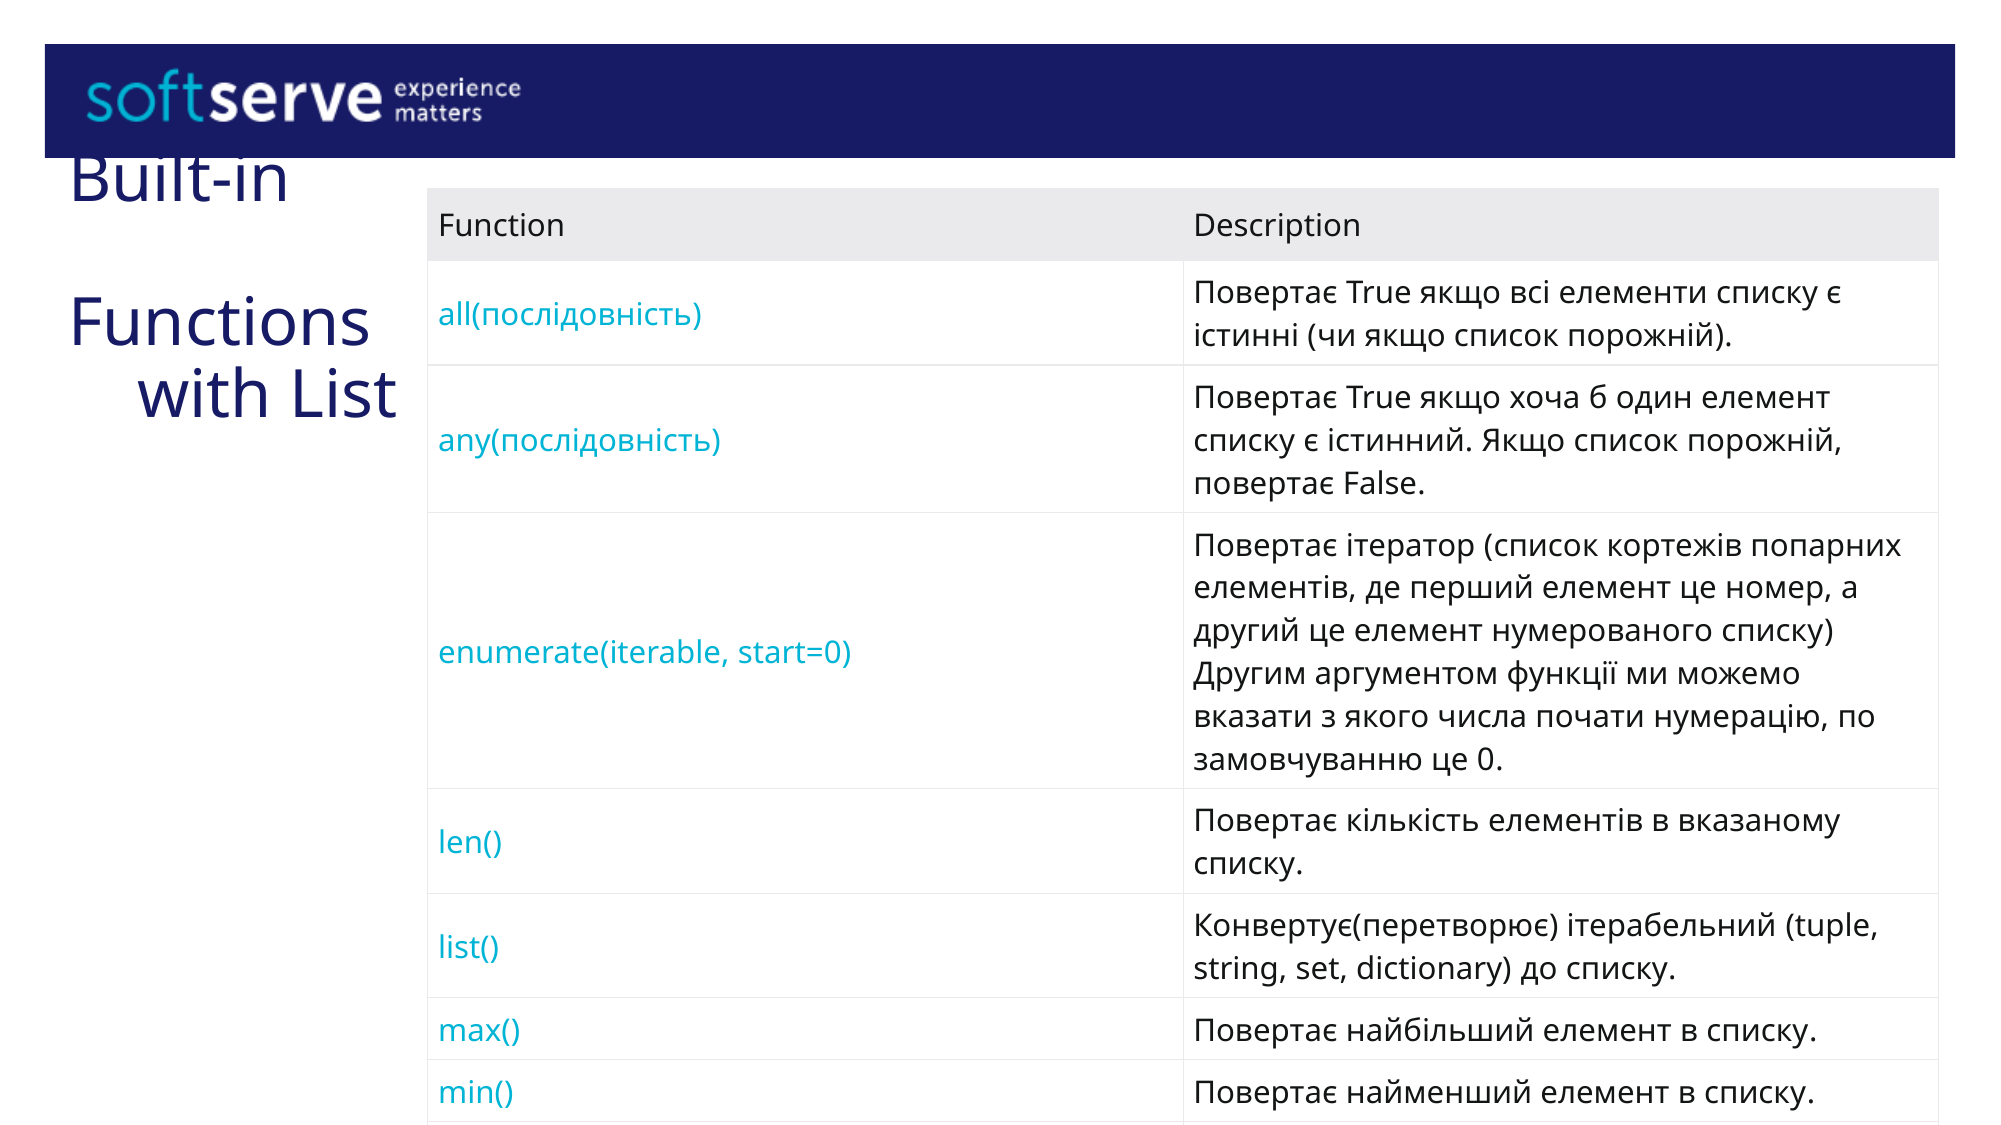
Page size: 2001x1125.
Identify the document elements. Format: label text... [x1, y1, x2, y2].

table_cell Повертає True якщо всі елементи списку є істинні (чи якщо список порожній). [1184, 261, 1938, 364]
table_cell Повертає найменший елемент в списку. [1184, 1060, 1938, 1121]
table_cell all(послідовність) [428, 261, 1183, 364]
table_header Description [1184, 189, 1938, 260]
table_cell max() [428, 998, 1183, 1059]
table_cell Повертає True якщо хоча б один елемент списку є істинний. Якщо список порожній, повертає False. [1184, 366, 1938, 512]
table_cell min() [428, 1060, 1183, 1121]
title Built-in Functions with List [53, 163, 413, 413]
table_cell Повертає ітератор (список кортежів попарних елементів, де перший елемент це номер, а другий це елемент нумерованого списку) Другим аргументом функції ми можемо вказати з якого числа почати нумерацію, по замовчуванню це 0. [1184, 513, 1938, 788]
table_cell Повертає кількість елементів в вказаному списку. [1184, 789, 1938, 893]
table_cell any(послідовність) [428, 366, 1183, 512]
table_cell Повертає найбільший елемент в списку. [1184, 998, 1938, 1059]
table_header Function [428, 189, 1183, 260]
table_cell enumerate(iterable, start=0) [428, 513, 1183, 788]
table_cell Конвертує(перетворює) ітерабельний (tuple, string, set, dictionary) до списку. [1184, 894, 1938, 997]
table_cell list() [428, 894, 1183, 997]
table_cell len() [428, 789, 1183, 893]
